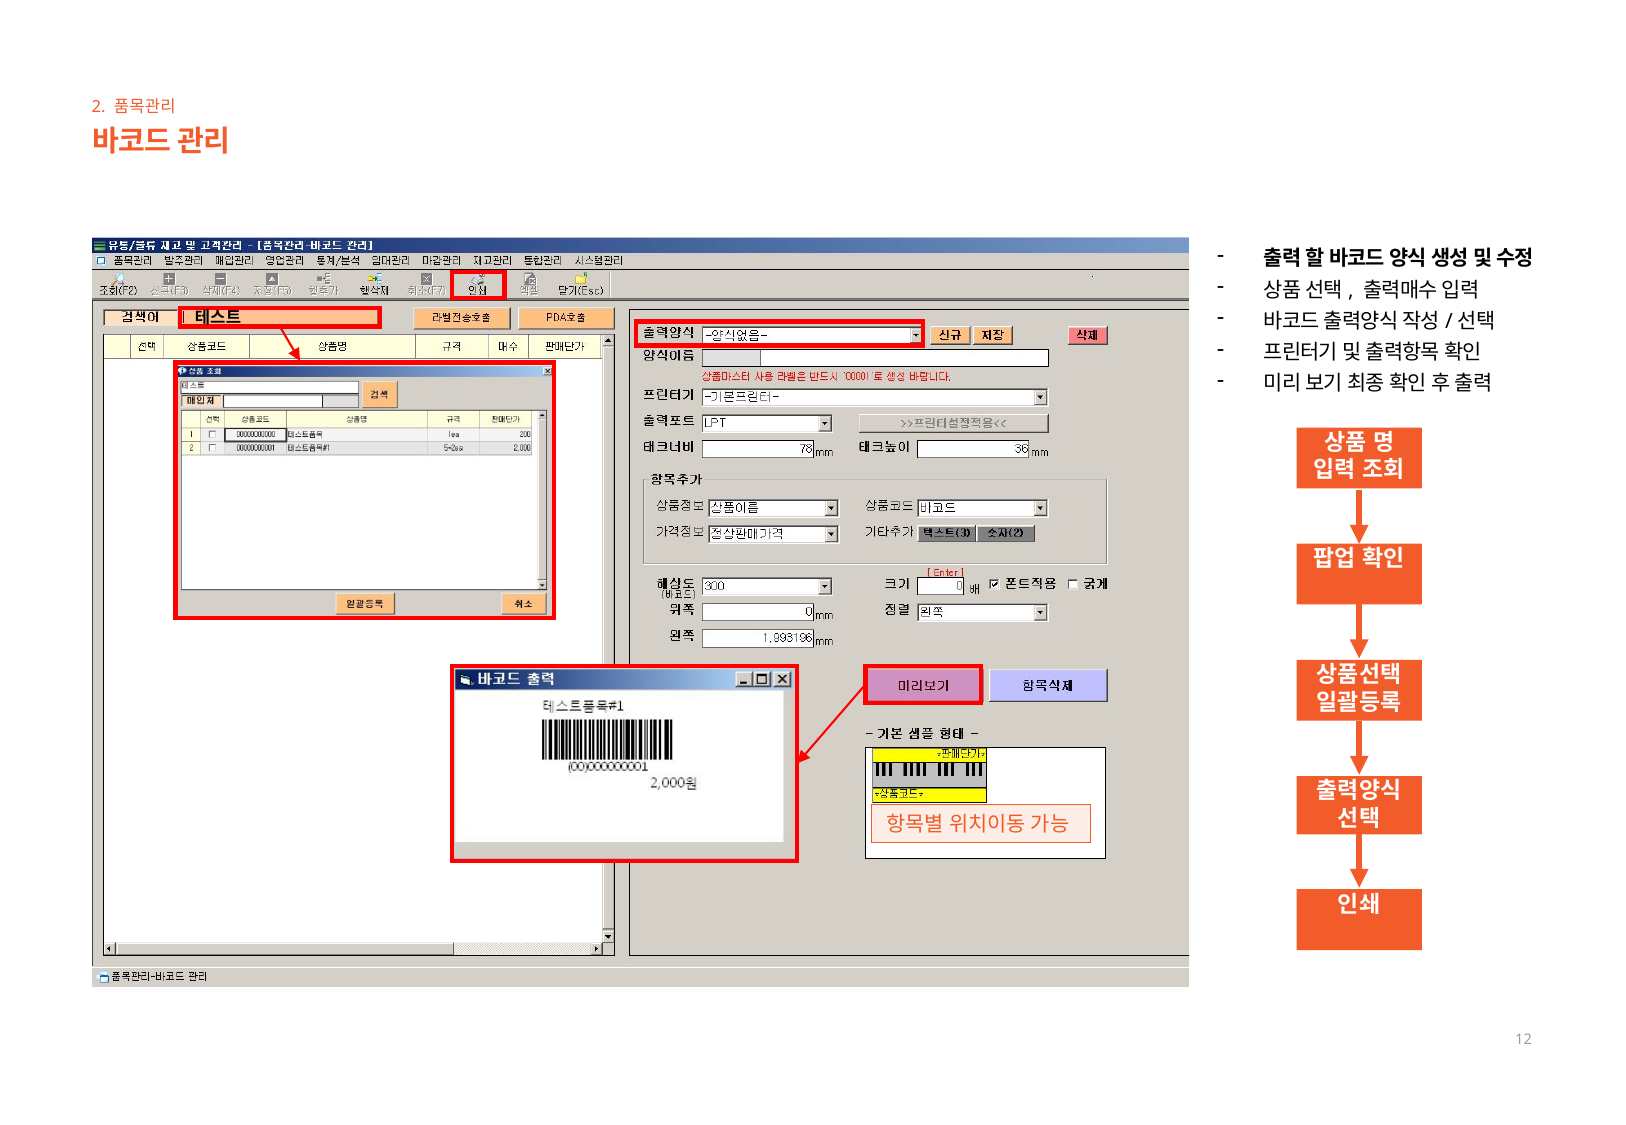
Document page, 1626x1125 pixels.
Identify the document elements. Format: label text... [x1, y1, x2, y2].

text_box 팝업 확인 [1296, 543, 1422, 605]
text_box 상품선택 일괄등록 [1296, 659, 1422, 721]
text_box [279, 326, 300, 361]
text_box 2. 품목관리 [91, 95, 176, 116]
picture [92, 237, 1189, 987]
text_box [797, 684, 866, 764]
text_box 상품 명 입력 조회 [1296, 427, 1422, 489]
text_box 출력 할 바코드 양식 생성 및 수정 상품 선택, 출력매수 입력 바코드 출력양식 작성/선택 프린터기 및 출력항목 확인 미리 보기 최종 확인 후 출력 [1202, 237, 1600, 403]
text_box 출력양식 선택 [1296, 776, 1422, 835]
text_box 바코드 관리 [92, 122, 231, 158]
text_box 인쇄 [1296, 889, 1422, 951]
slide_number 12 [1183, 1030, 1532, 1091]
